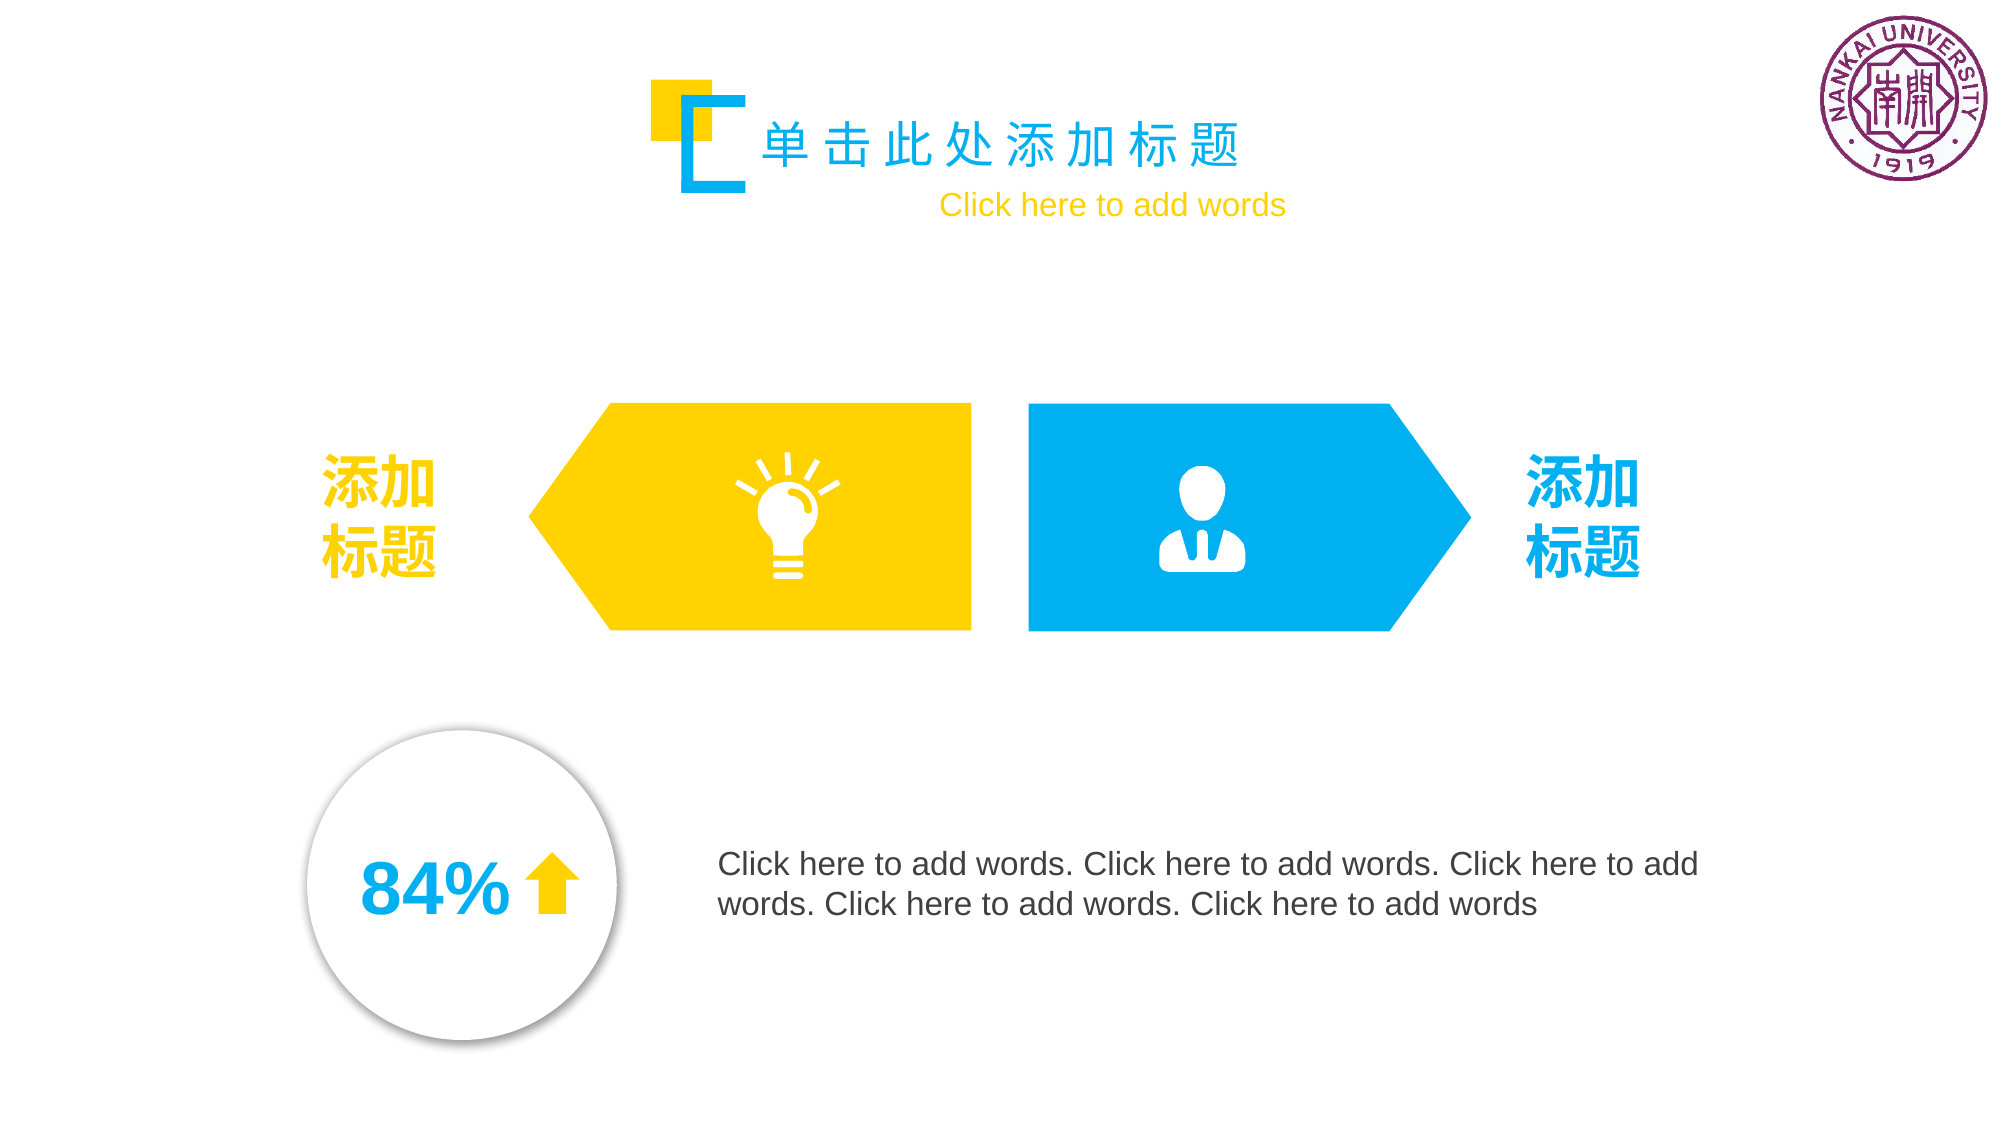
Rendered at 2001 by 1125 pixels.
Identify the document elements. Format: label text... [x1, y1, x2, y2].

text_box Click here to add words. Click here to add words. Click here to add words. Click here to add words. Click here to add words [702, 834, 1812, 930]
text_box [307, 402, 1693, 632]
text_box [650, 79, 1411, 232]
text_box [307, 730, 617, 1040]
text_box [734, 452, 841, 579]
picture [1812, 8, 1994, 189]
